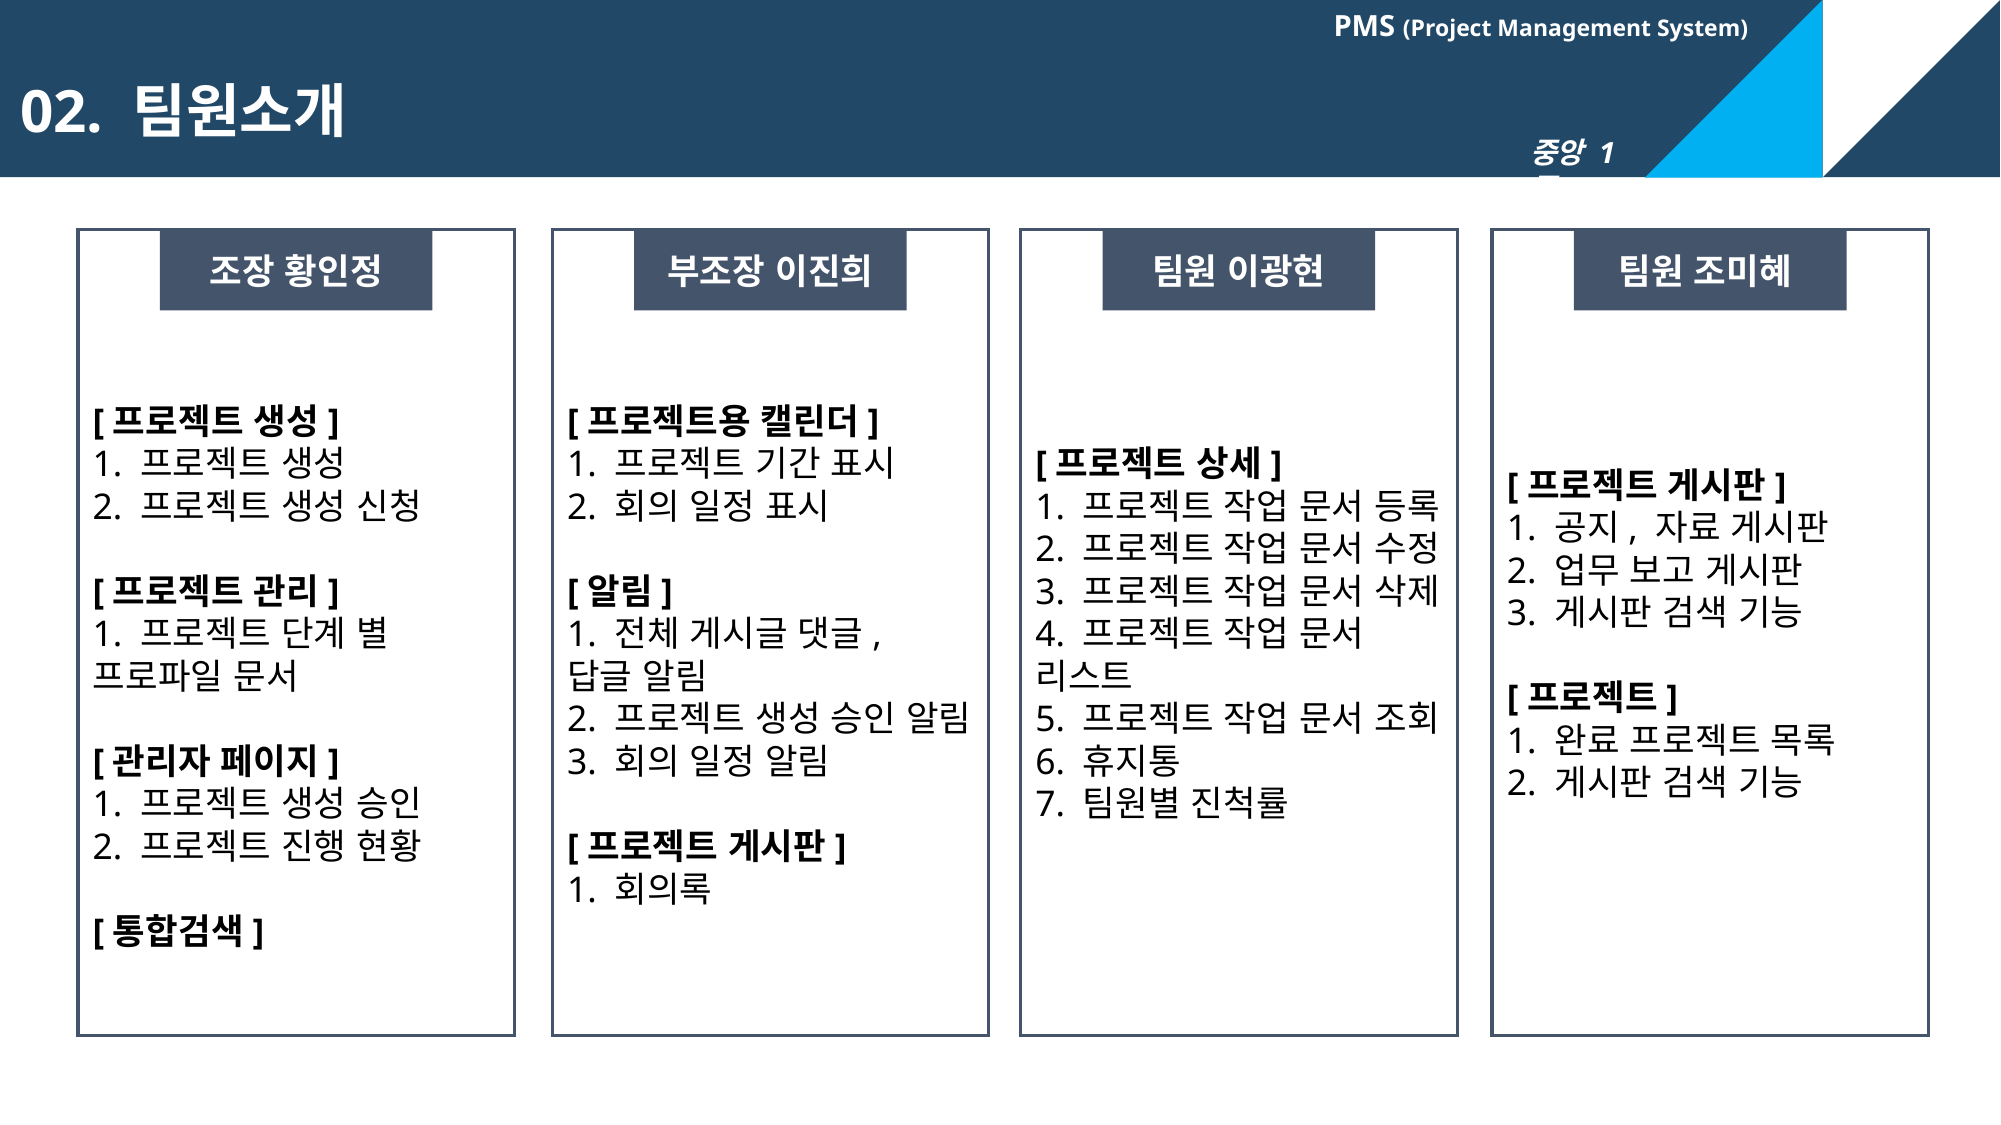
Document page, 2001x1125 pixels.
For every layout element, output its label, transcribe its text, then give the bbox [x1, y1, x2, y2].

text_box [77, 229, 1929, 1036]
list 02. 팀원소개 [5, 58, 1285, 169]
